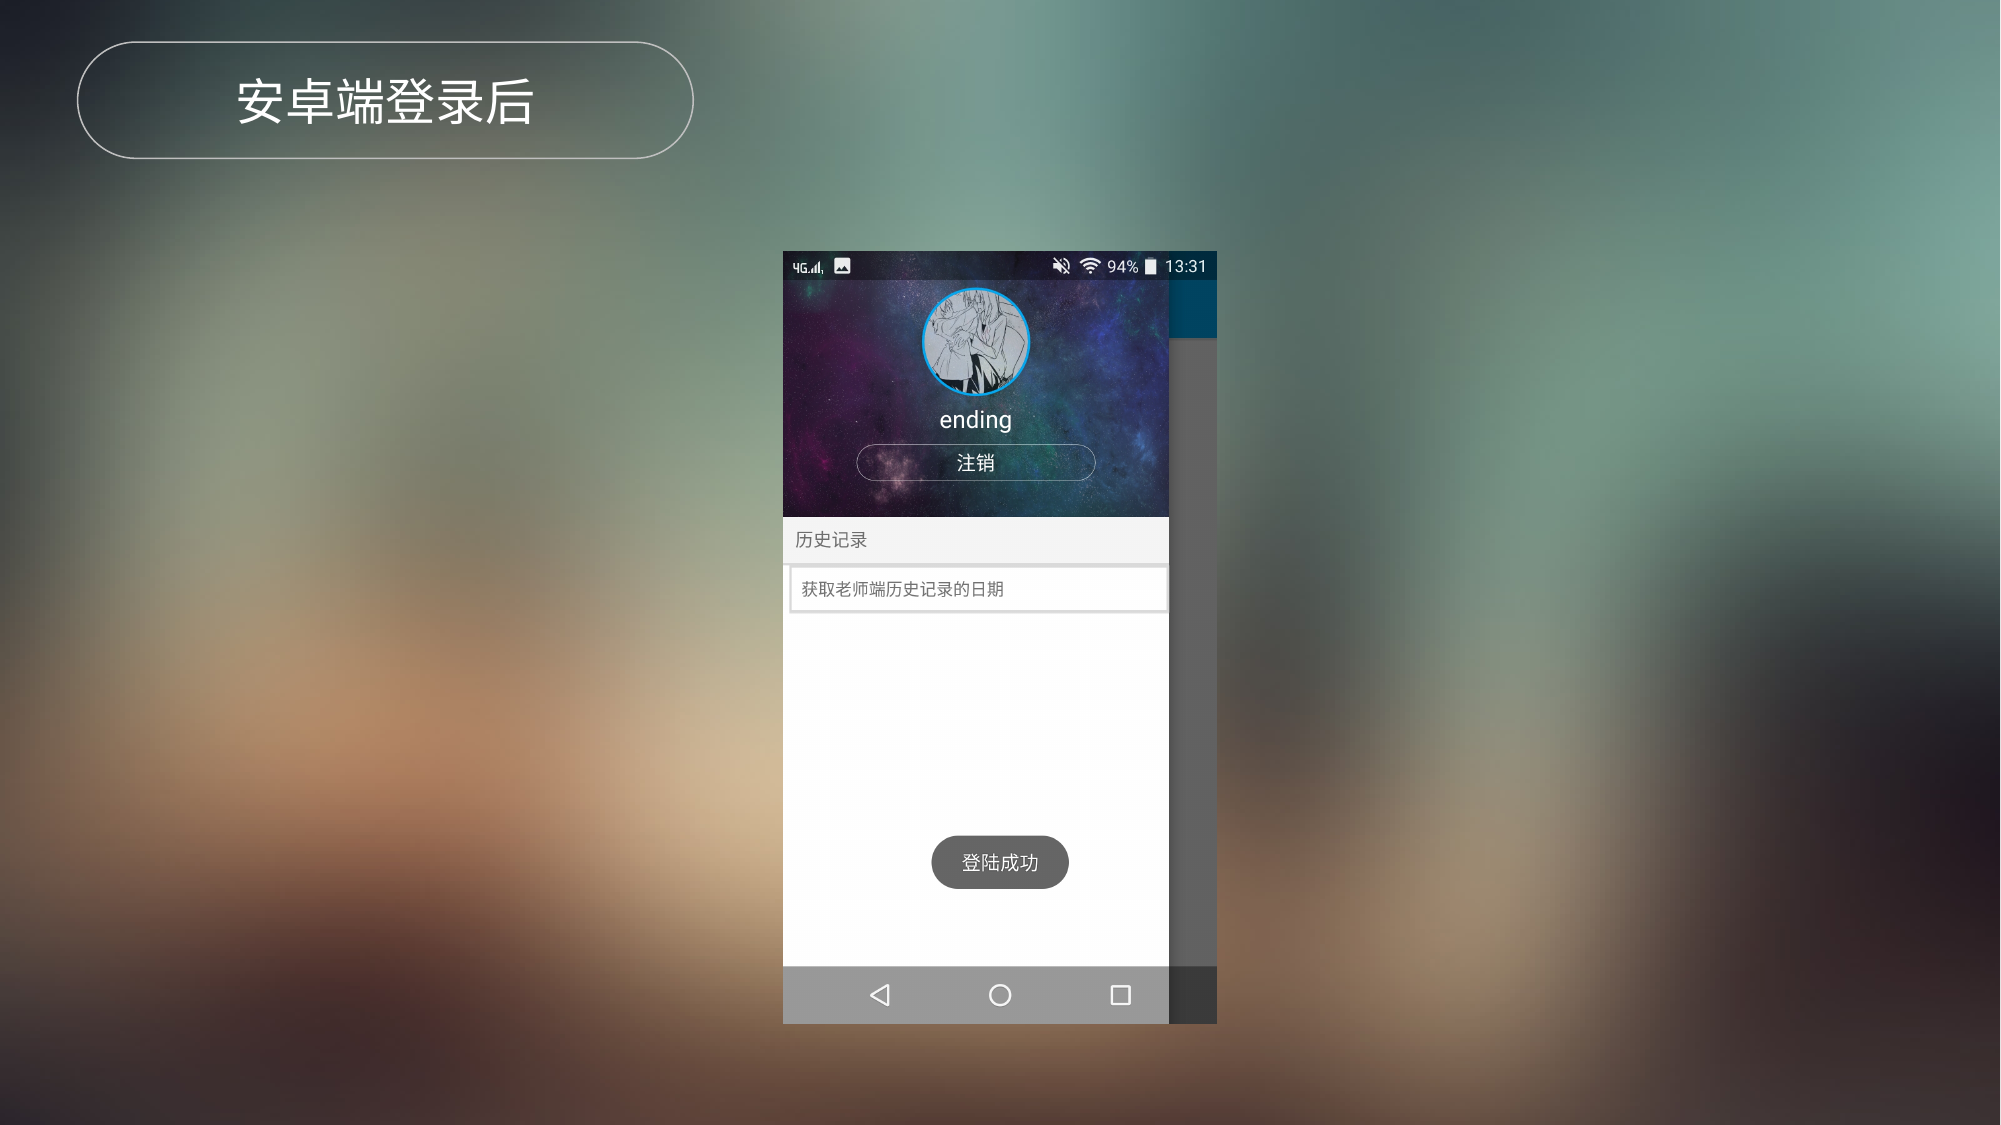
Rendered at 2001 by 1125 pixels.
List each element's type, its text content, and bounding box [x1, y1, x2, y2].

picture [0, 0, 2001, 1125]
text_box 安卓端登录后 [76, 41, 695, 160]
